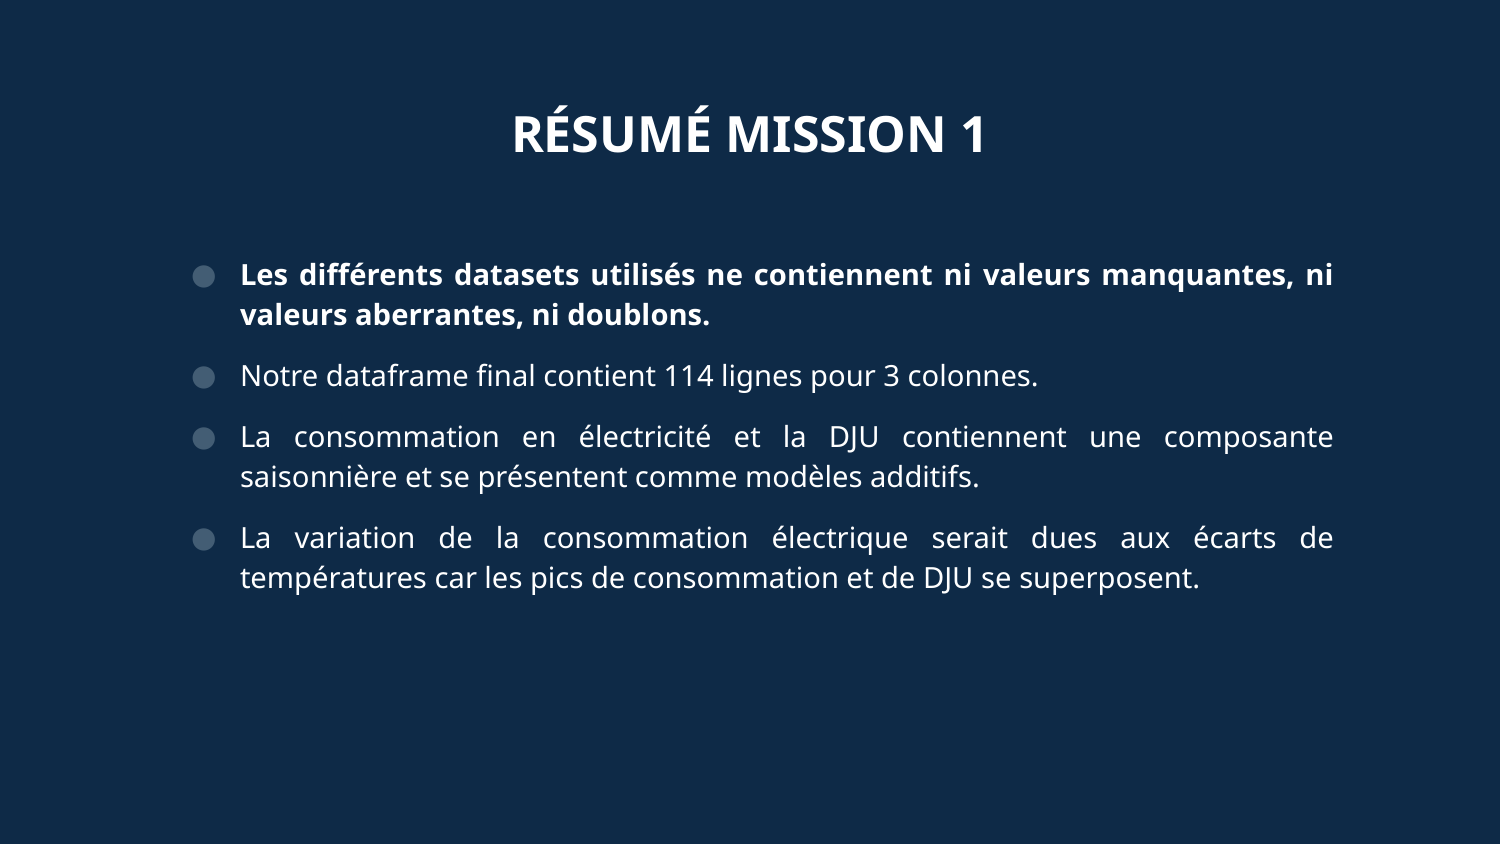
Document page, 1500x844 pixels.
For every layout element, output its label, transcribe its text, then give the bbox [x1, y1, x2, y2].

list Les différents datasets utilisés ne contiennent ni valeurs manquantes, ni valeurs aberrantes, ni doublons. Notre dataframe final contient 114 lignes pour 3 colonnes. La consommation en électricité et la DJU contiennent une composante saisonnière et se présentent comme modèles additifs. La variation de la consommation électrique serait dues aux écarts de températures car les pics de consommation et de DJU se superposent. [150, 179, 1350, 741]
title RÉSUMÉ MISSION 1 [150, 87, 1350, 168]
